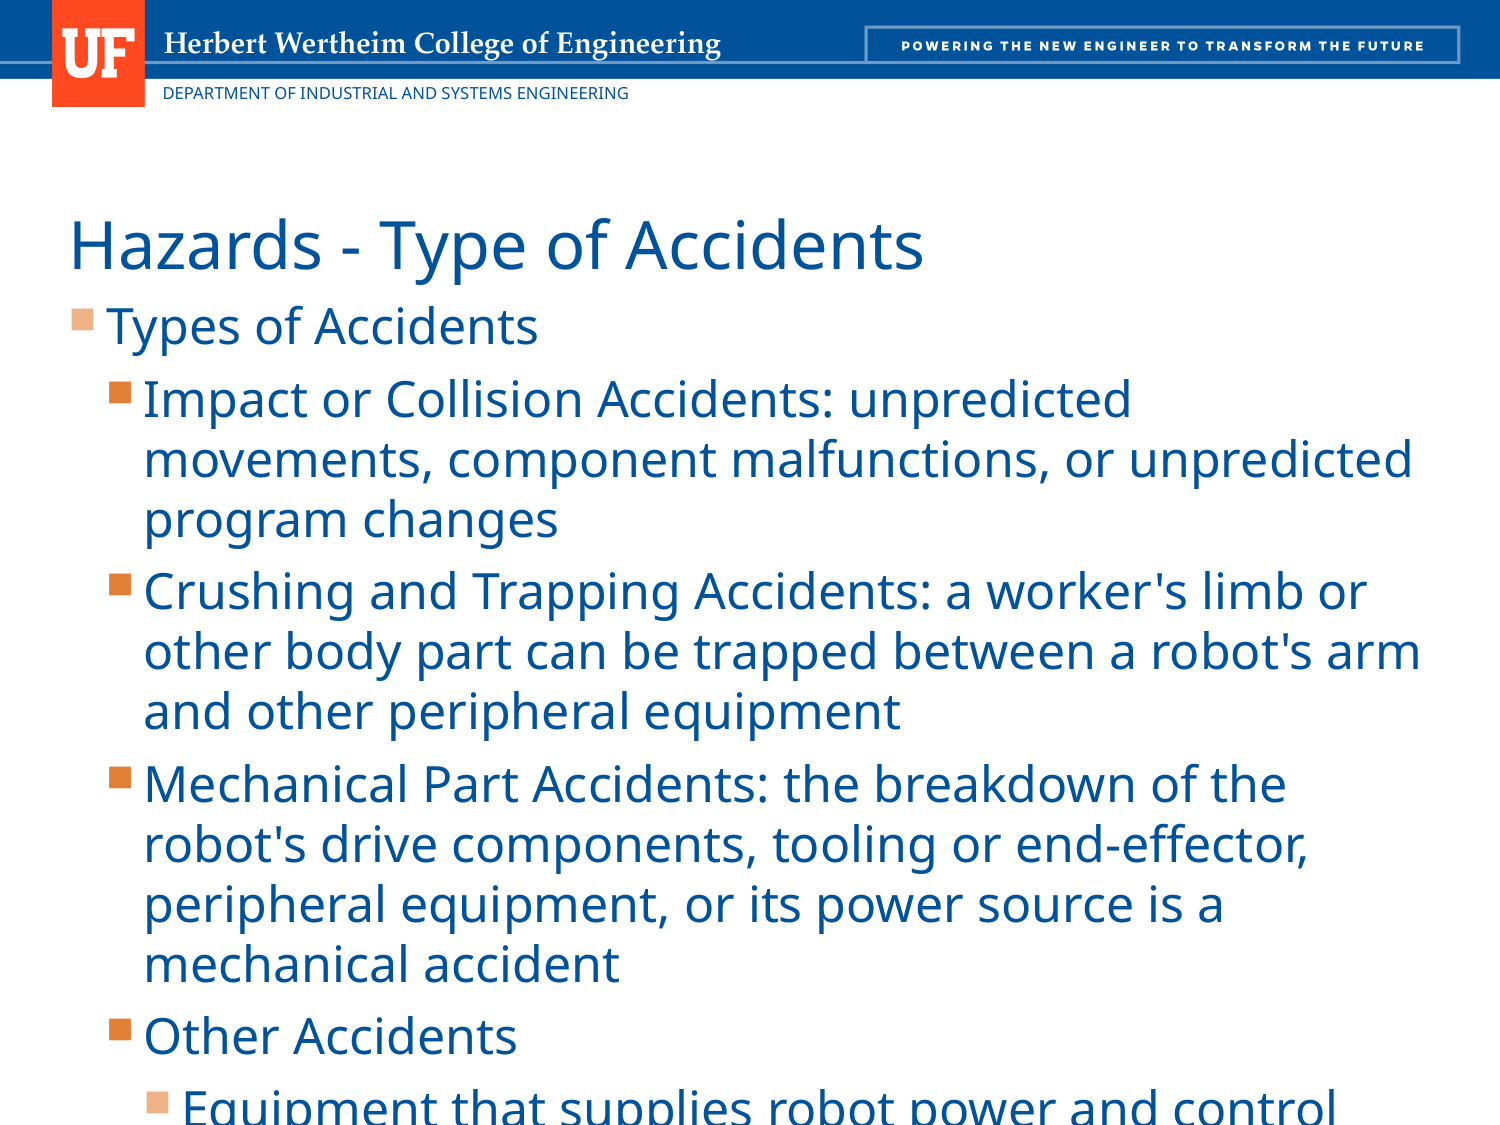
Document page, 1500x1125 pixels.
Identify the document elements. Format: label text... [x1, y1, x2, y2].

list Types of Accidents Impact or Collision Accidents: unpredicted movements, component malfunctions, or unpredicted program changes Crushing and Trapping Accidents: a worker's limb or other body part can be trapped between a robot's arm and other peripheral equipment Mechanical Part Accidents: the breakdown of the robot's drive components, tooling or end-effector, peripheral equipment, or its power source is a mechanical accident Other Accidents Equipment that supplies robot power and control Ruptured hydraulic lines, arc flash, metal spatter, dust, etc. [53, 287, 1443, 1035]
title Hazards - Type of Accidents [53, 195, 1294, 287]
picture [0, 0, 1500, 107]
